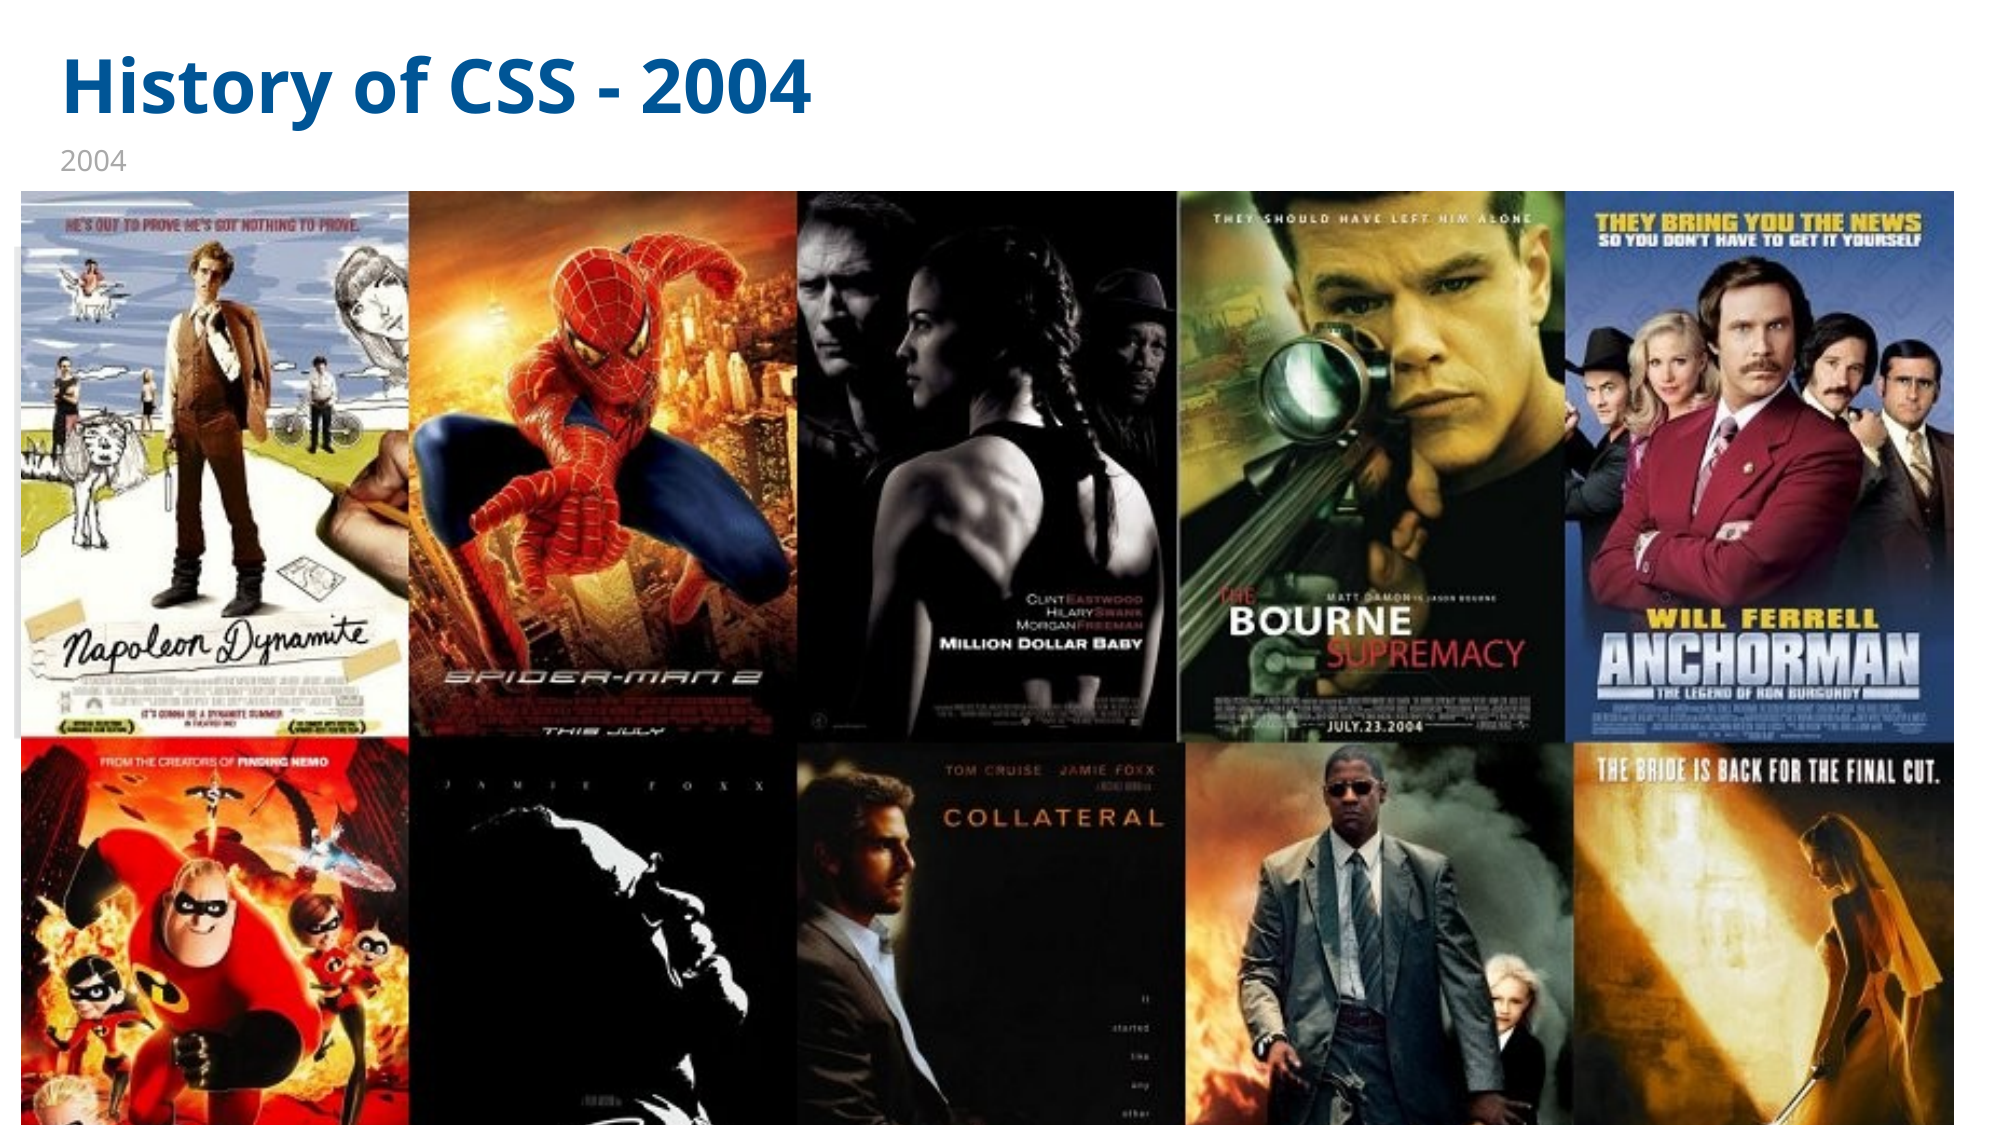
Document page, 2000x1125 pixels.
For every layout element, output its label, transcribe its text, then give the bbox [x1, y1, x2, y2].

subtitle 2004 [45, 0, 1953, 191]
picture [13, 191, 1954, 1125]
